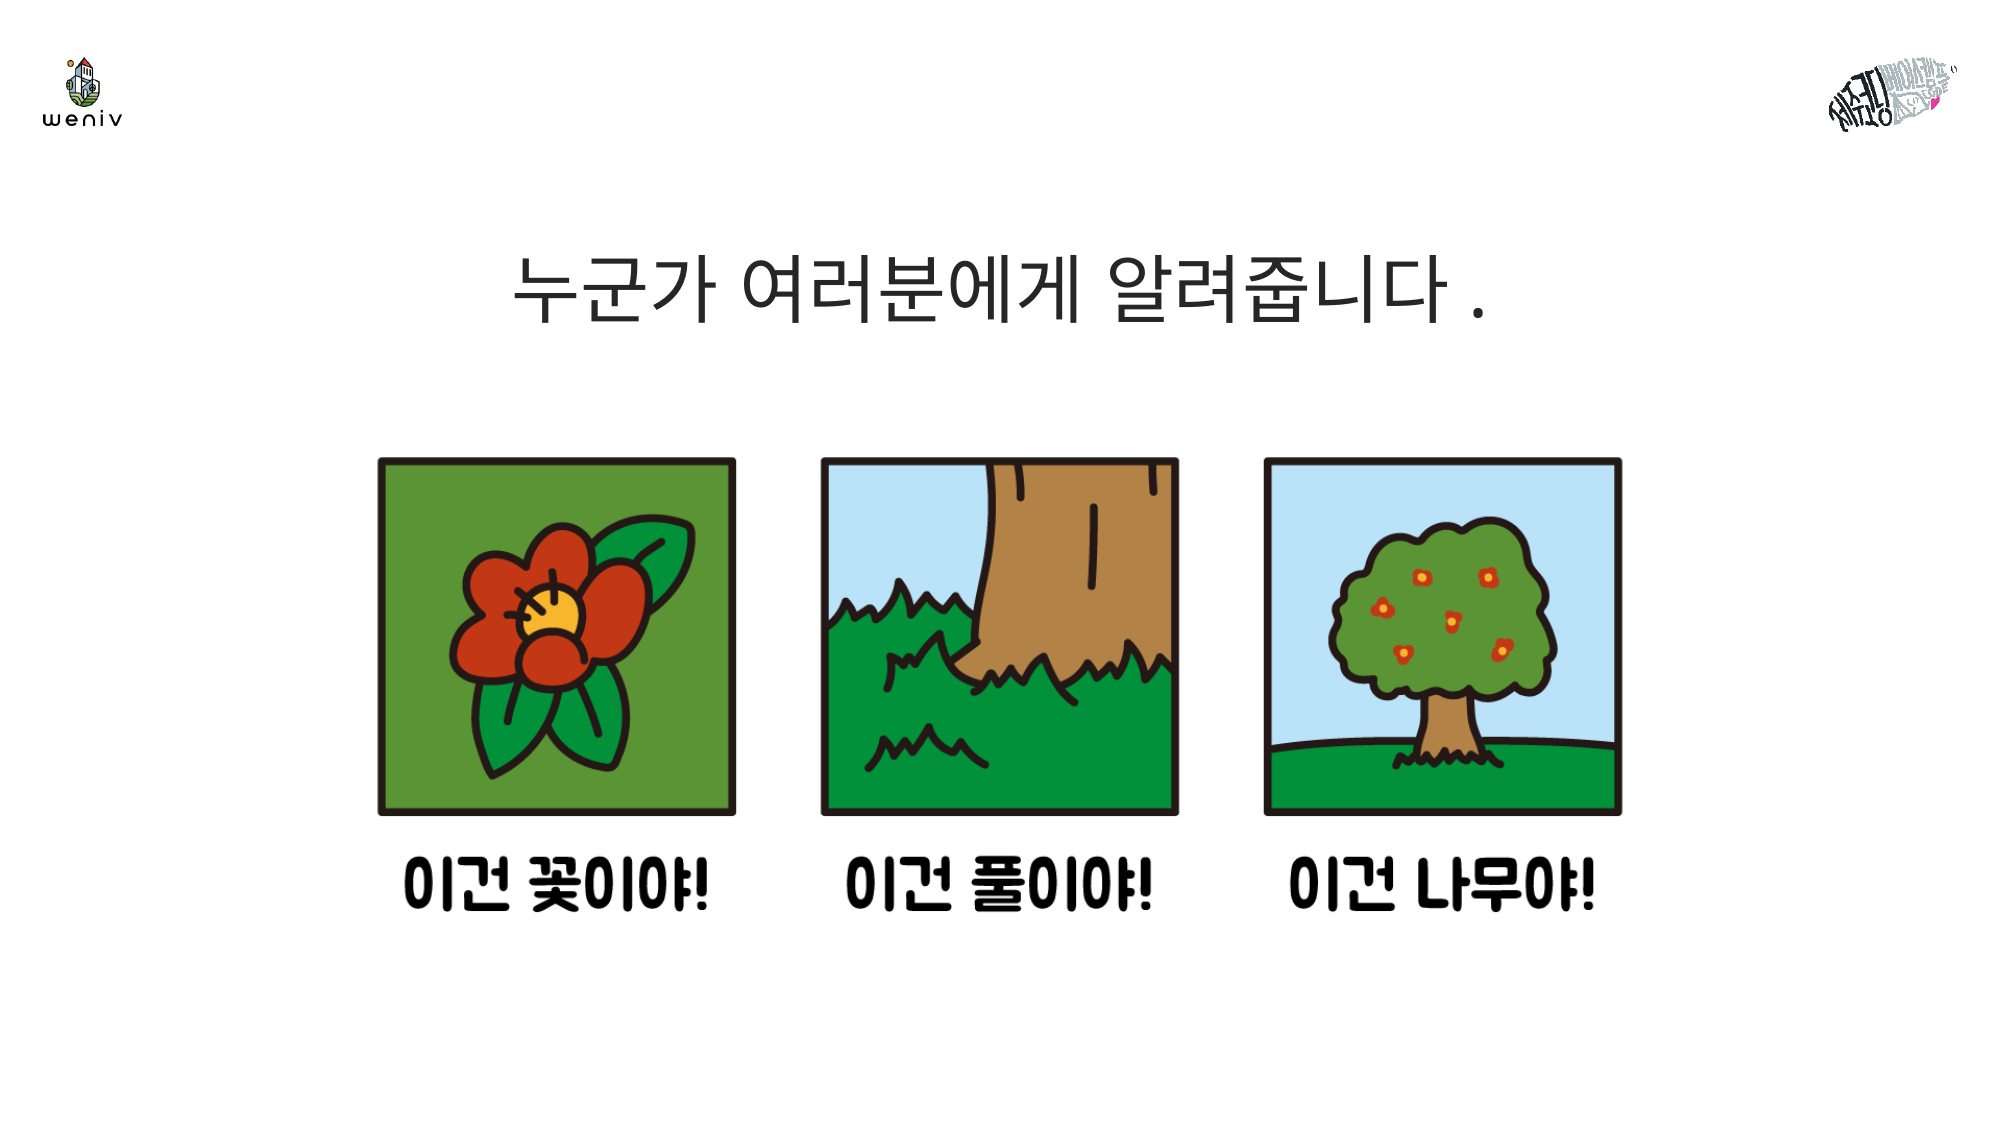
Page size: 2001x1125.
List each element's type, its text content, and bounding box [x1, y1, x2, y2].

picture [218, 358, 1782, 1006]
picture [1829, 57, 1957, 133]
text_box 누군가 여러분에게 알려줍니다. [479, 189, 1521, 340]
picture [43, 57, 122, 126]
